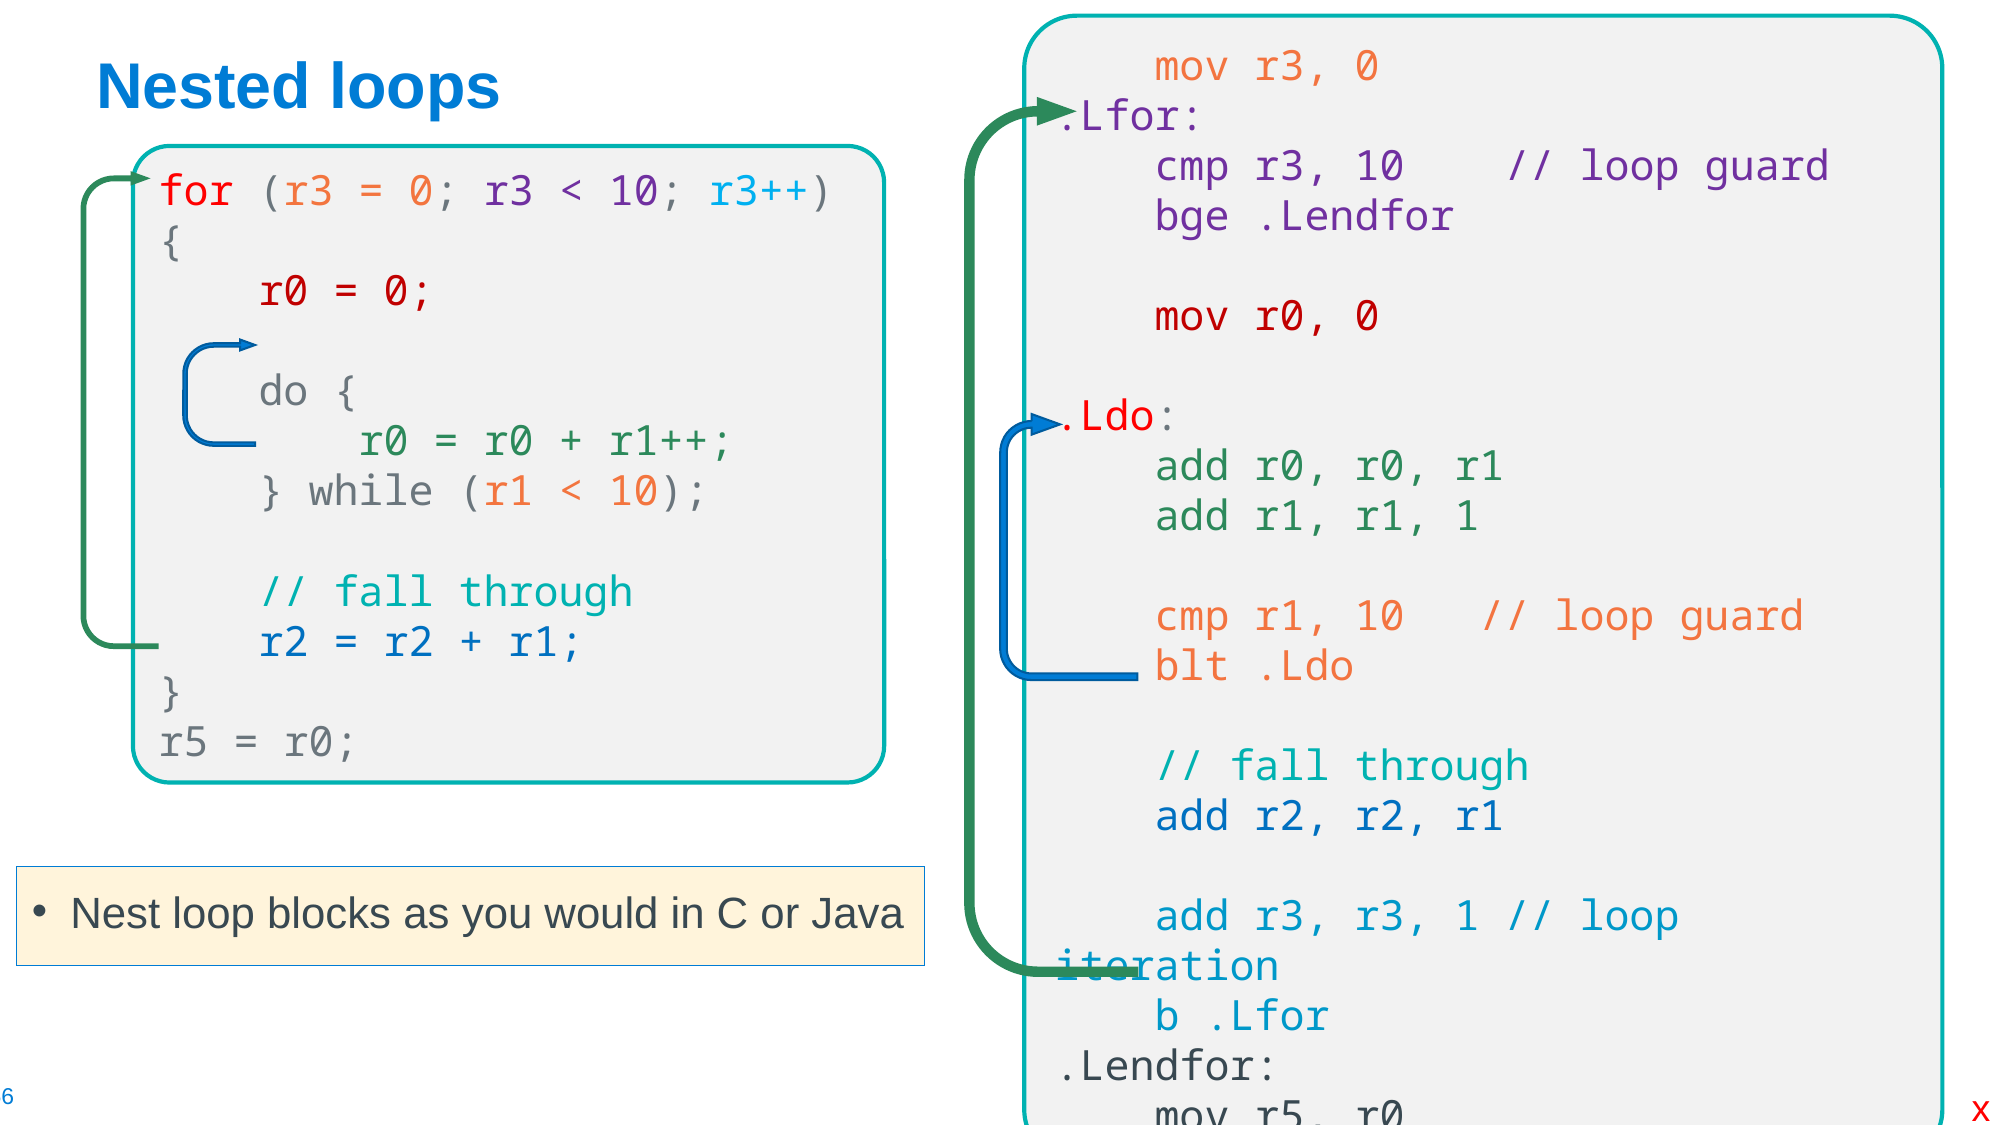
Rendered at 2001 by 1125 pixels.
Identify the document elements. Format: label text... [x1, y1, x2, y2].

title Nested loops [81, 13, 1807, 131]
list Nest loop blocks as you would in C or Java [16, 866, 925, 966]
text_box mov r3, 0 .Lfor: cmp r3, 10 // loop guard bge .Lendfor mov r0, 0 .Ldo: add r0, r0, r1 add r1, r1, 1 cmp r1, 10 // loop guard blt .Ldo // fall through add r2, r2, r1 add r3, r3, 1 // loop iteration b .Lfor .Lendfor: mov r5, r0 [1024, 15, 1943, 1125]
text_box for (r3 = 0; r3 < 10; r3++) { r0 = 0; do { r0 = r0 + r1++; } while (r1 < 10); // fall through r2 = r2 + r1; } r5 = r0; [132, 145, 885, 783]
text_box x [1956, 1076, 2000, 1125]
text_box [182, 338, 259, 447]
text_box [964, 96, 1139, 977]
text_box [80, 171, 159, 650]
text_box [999, 412, 1139, 682]
